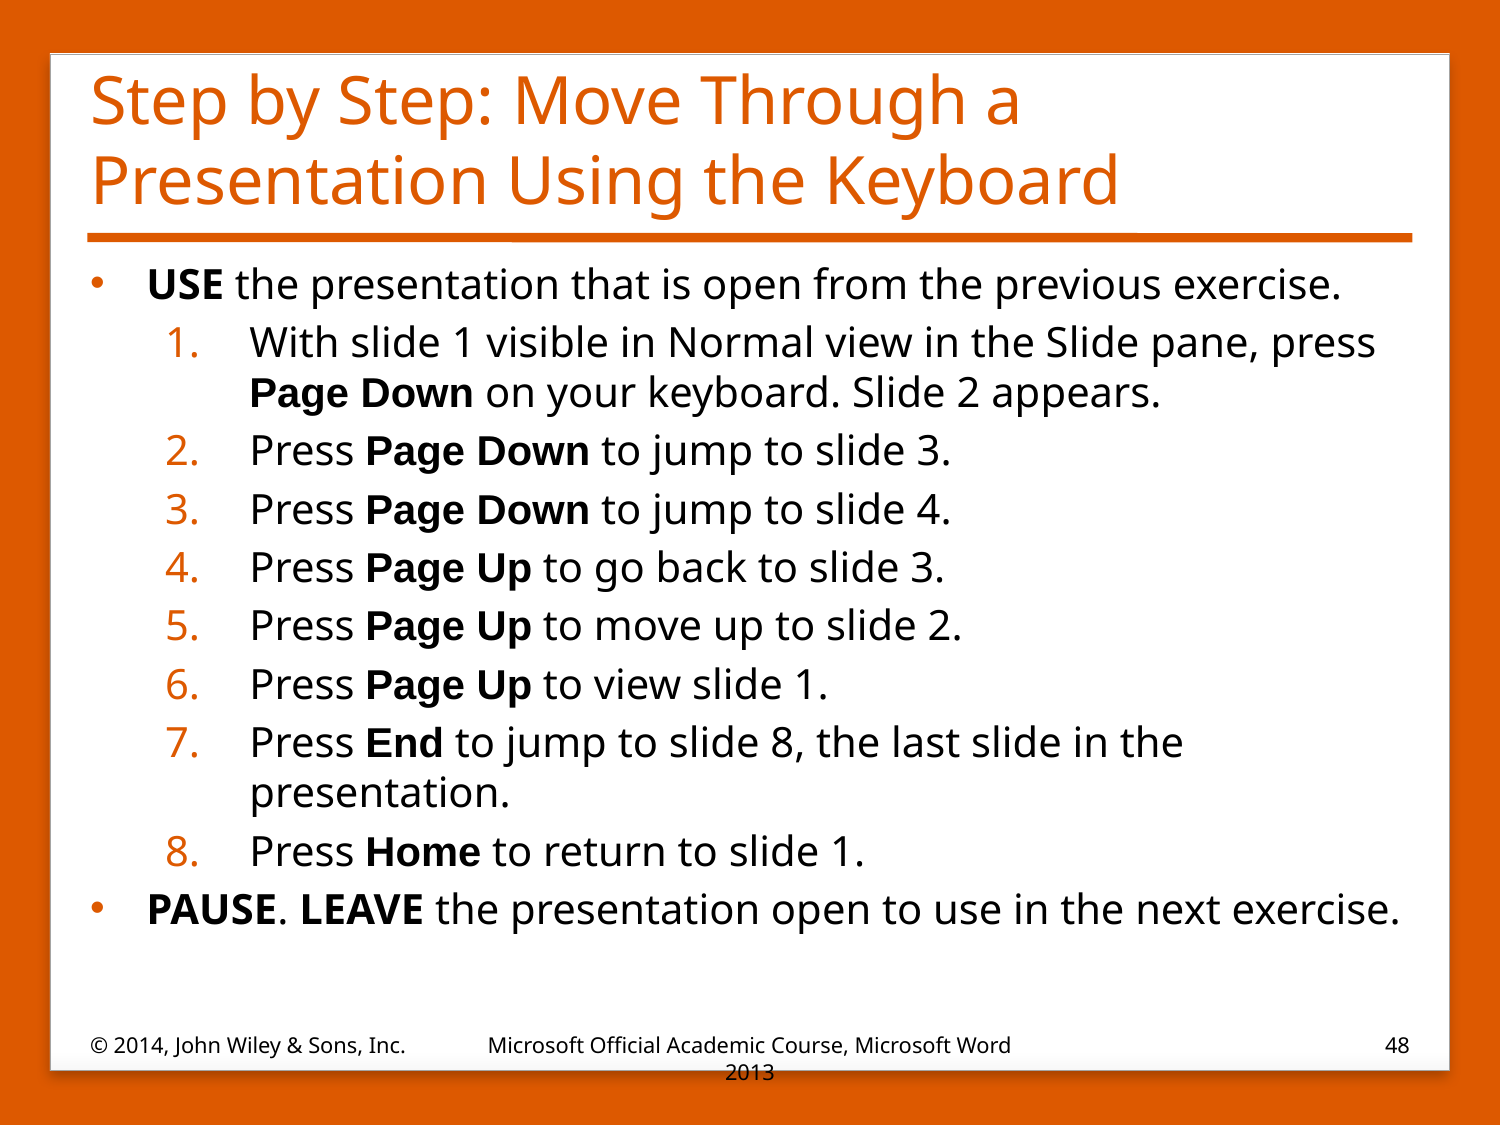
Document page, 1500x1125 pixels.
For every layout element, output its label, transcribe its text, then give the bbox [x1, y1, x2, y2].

slide_number © 2014, John Wiley & Sons, Inc. [74, 1024, 426, 1103]
list USE the presentation that is open from the previous exercise. With slide 1 visible in Normal view in the Slide pane, press Page Down on your keyboard. Slide 2 appears. Press Page Down to jump to slide 3. Press Page Down to jump to slide 4. Press Page Up to go back to slide 3. Press Page Up to move up to slide 2. Press Page Up to view slide 1. Press End to jump to slide 8, the last slide in the presentation. Press Home to return to slide 1. PAUSE. LEAVE the presentation open to use in the next exercise. [75, 249, 1425, 1063]
footer Microsoft Official Academic Course, Microsoft Word 2013 [449, 1024, 1051, 1103]
slide_number 48 [1074, 1024, 1426, 1103]
title Step by Step: Move Through a Presentation Using the Keyboard [74, 74, 1426, 226]
